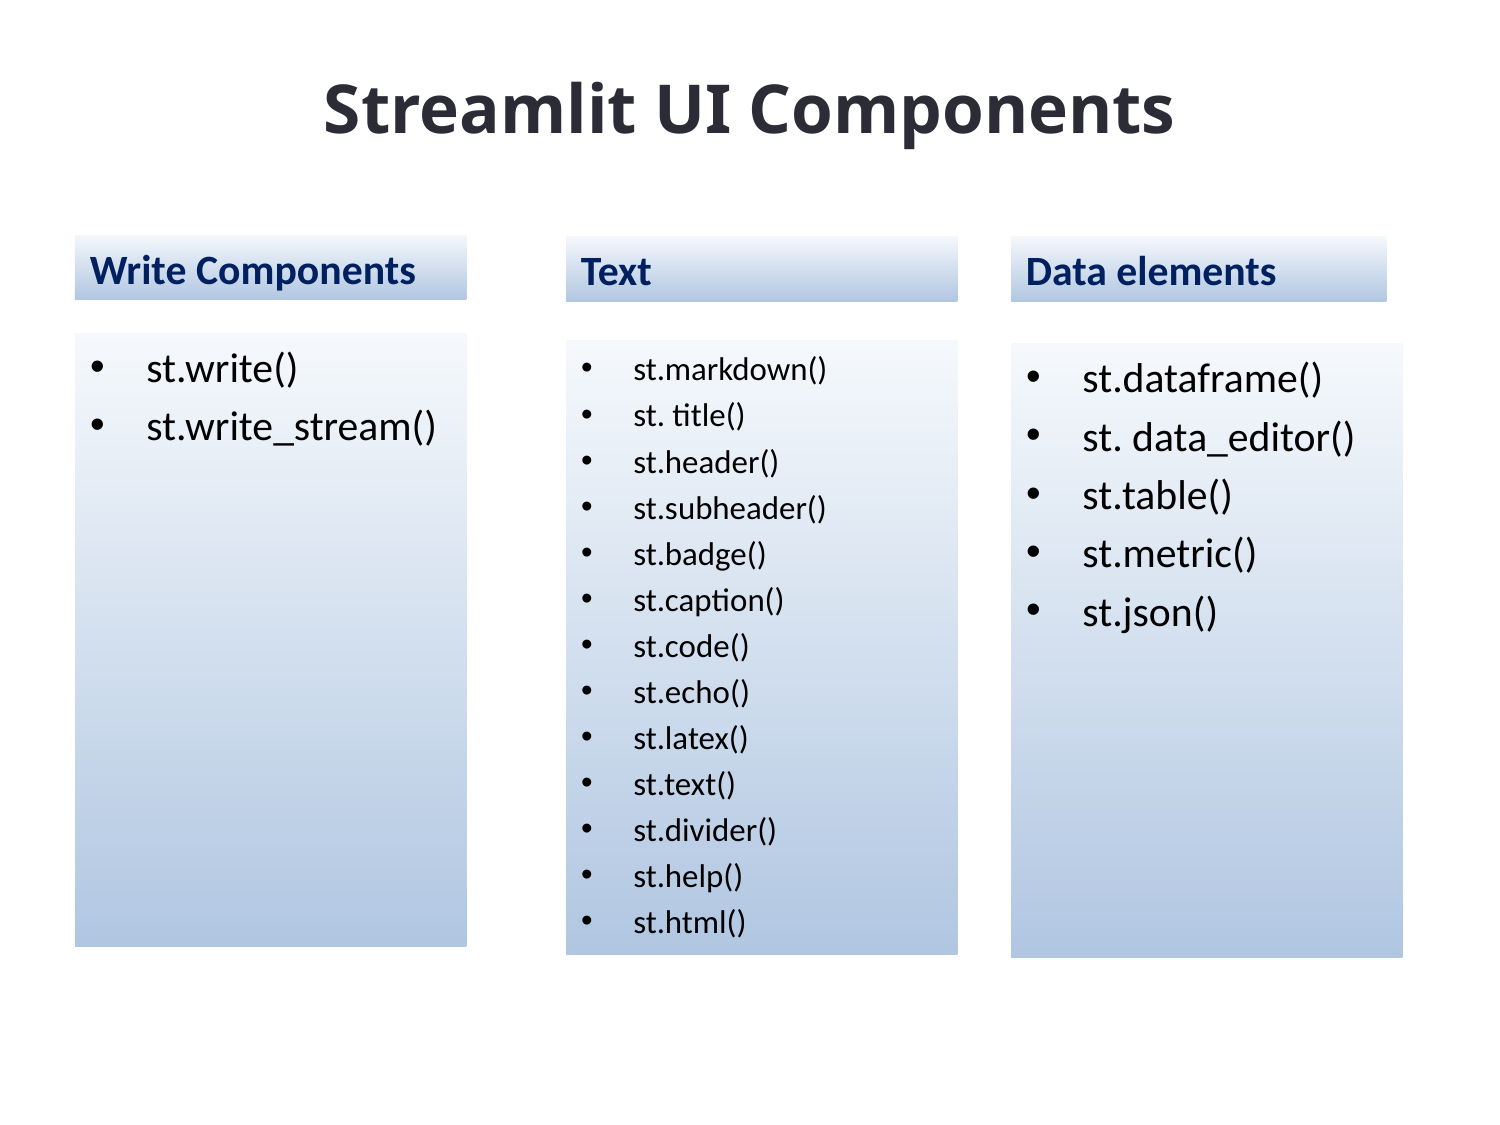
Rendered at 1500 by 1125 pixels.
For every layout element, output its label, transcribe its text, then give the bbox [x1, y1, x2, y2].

title Streamlit UI Components [75, 58, 1425, 247]
text_box Text [566, 236, 958, 302]
text_box Write Components [74, 235, 467, 300]
text_box st.dataframe() st. data_editor() st.table() st.metric() st.json() [1011, 343, 1403, 958]
text_box Data elements [1011, 236, 1387, 302]
list st.write() st.write_stream() [75, 333, 467, 947]
text_box st.markdown() st. title() st.header() st.subheader() st.badge() st.caption() st.code() st.echo() st.latex() st.text() st.divider() st.help() st.html() [566, 340, 958, 955]
